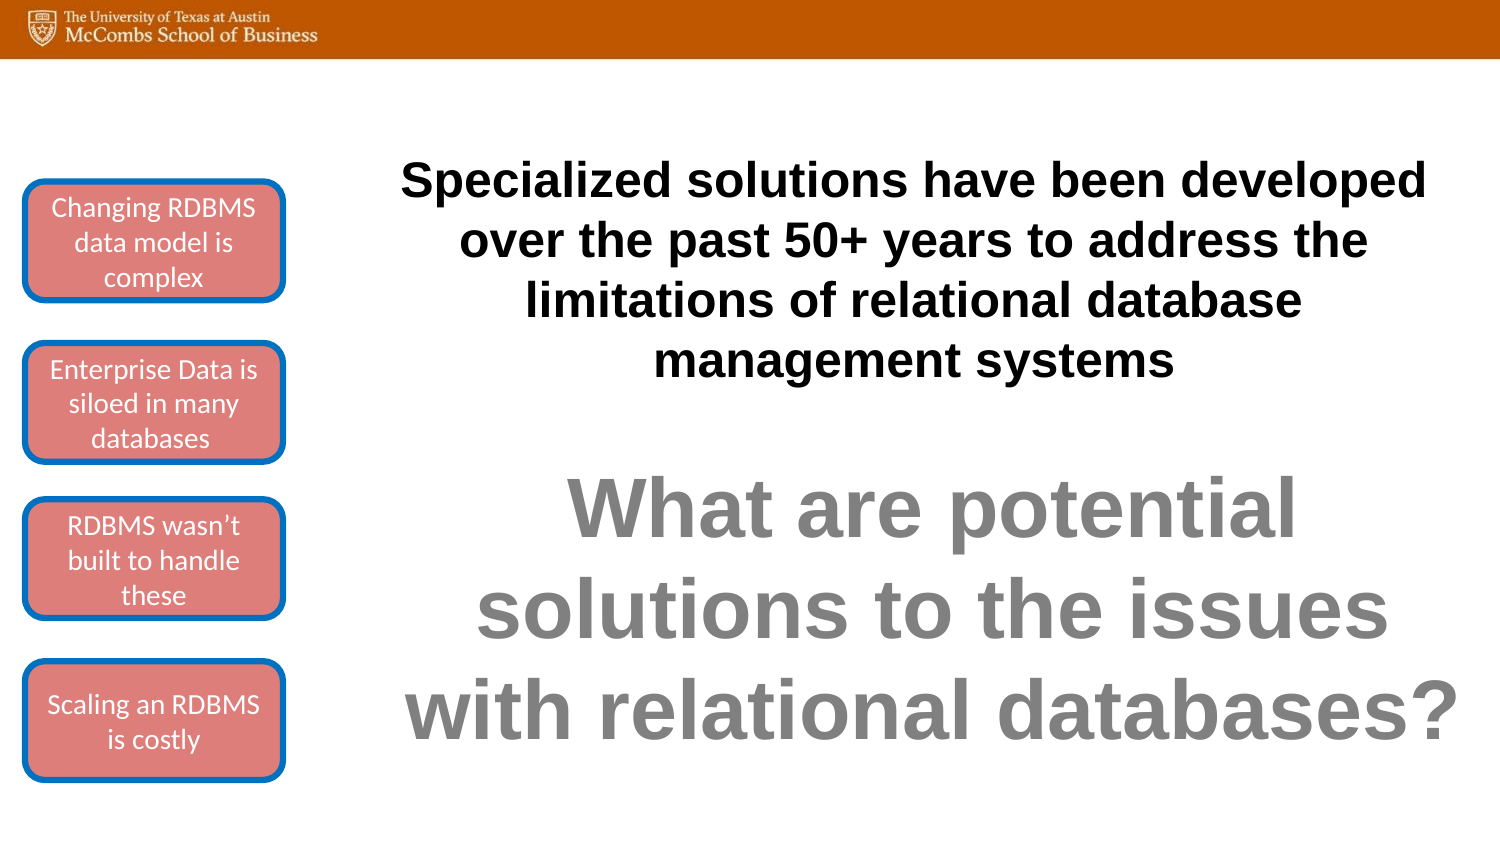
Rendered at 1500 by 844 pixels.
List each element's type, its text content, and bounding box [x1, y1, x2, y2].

text_box Scaling an RDBMS is costly [22, 659, 286, 783]
text_box Specialized solutions have been developed over the past 50+ years to address the limitations of relational database management systems [375, 140, 1454, 395]
text_box Changing RDBMS data model is complex [22, 179, 286, 303]
picture [0, 0, 1500, 844]
list What are potential solutions to the issues with relational databases? [370, 445, 1496, 673]
text_box RDBMS wasn’t built to handle these [22, 497, 286, 621]
text_box Enterprise Data is siloed in many databases [22, 340, 286, 464]
